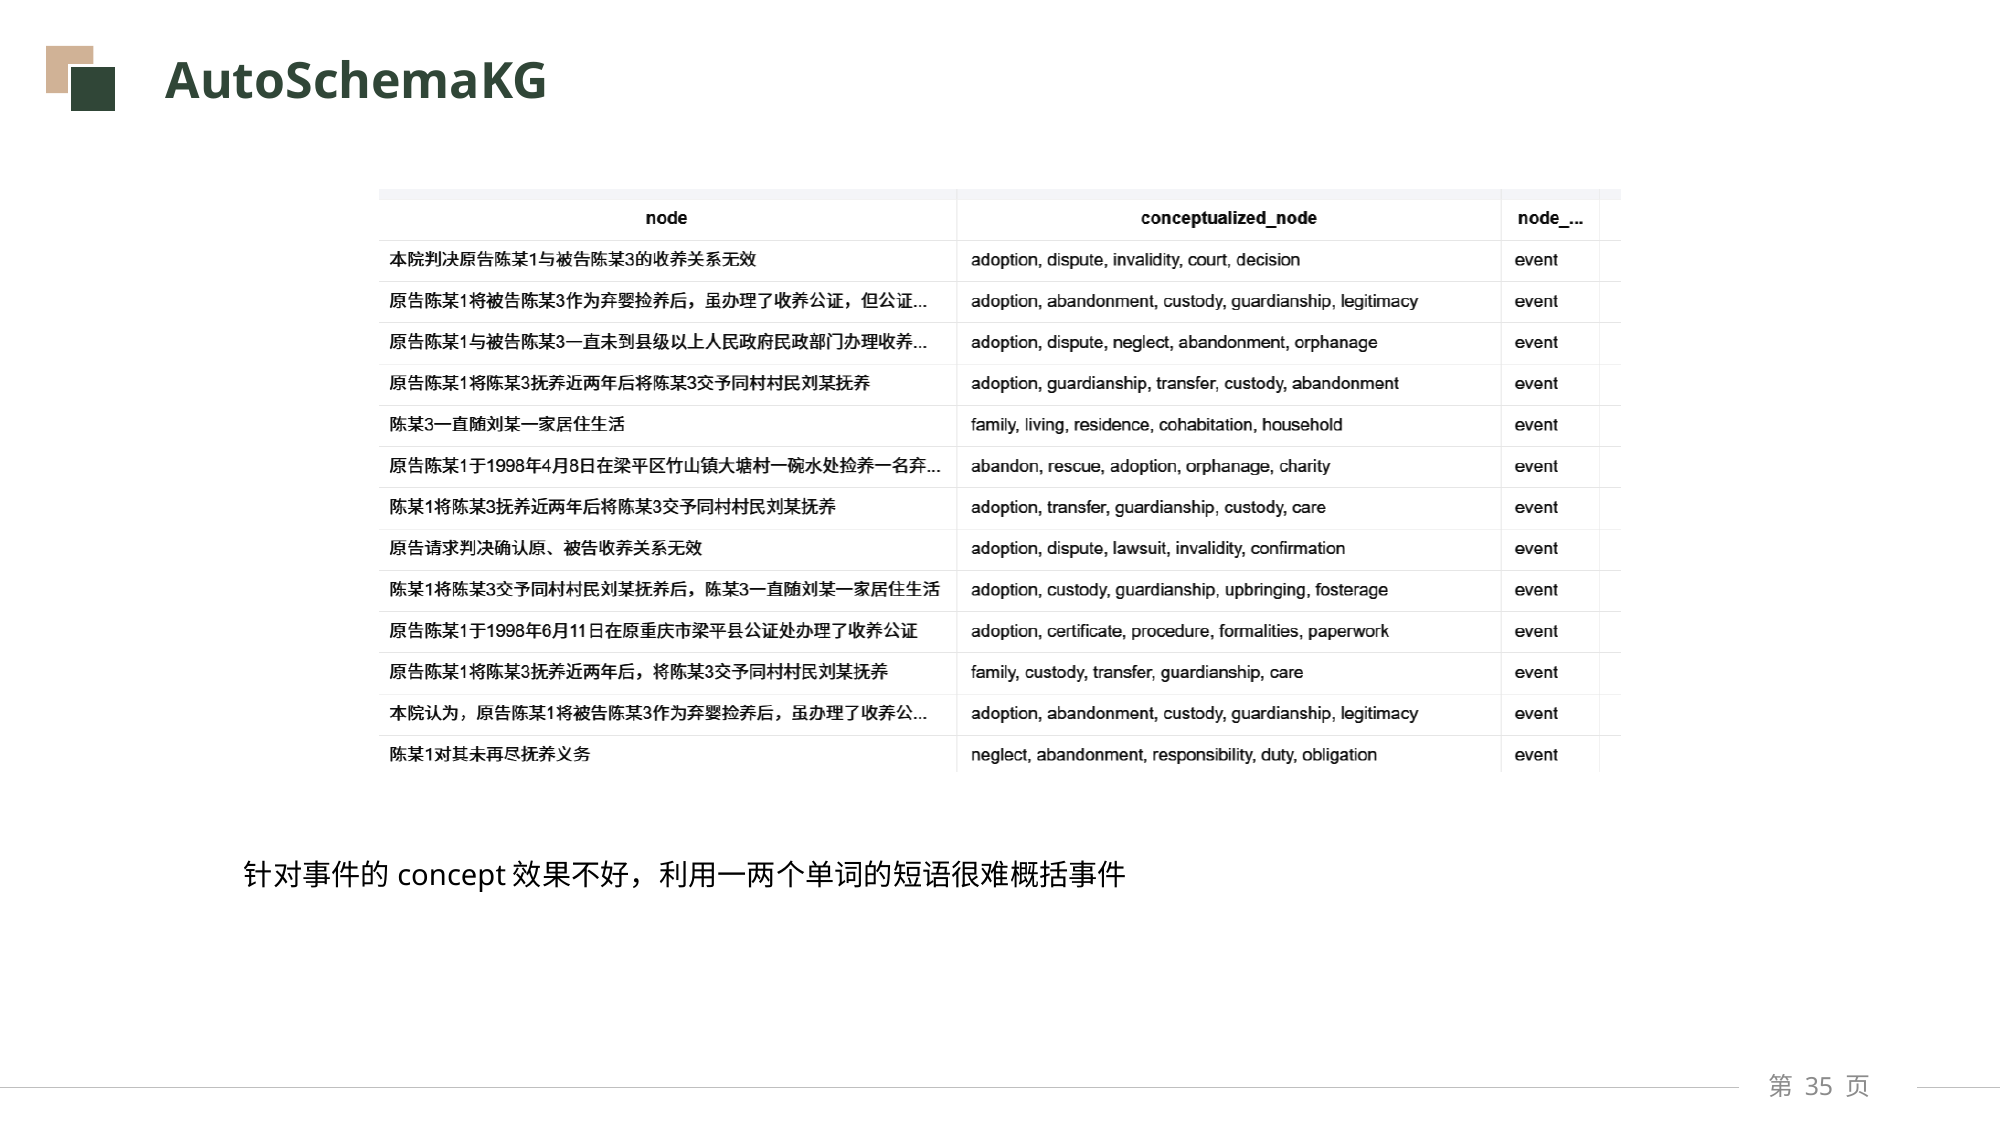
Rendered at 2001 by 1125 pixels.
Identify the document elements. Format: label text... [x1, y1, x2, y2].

text_box 针对事件的concept效果不好，利用一两个单词的短语很难概括事件 [229, 848, 1232, 899]
list AutoSchemaKG [150, 47, 1212, 132]
slide_number 第 页 [1739, 1057, 1900, 1118]
picture [379, 189, 1621, 772]
